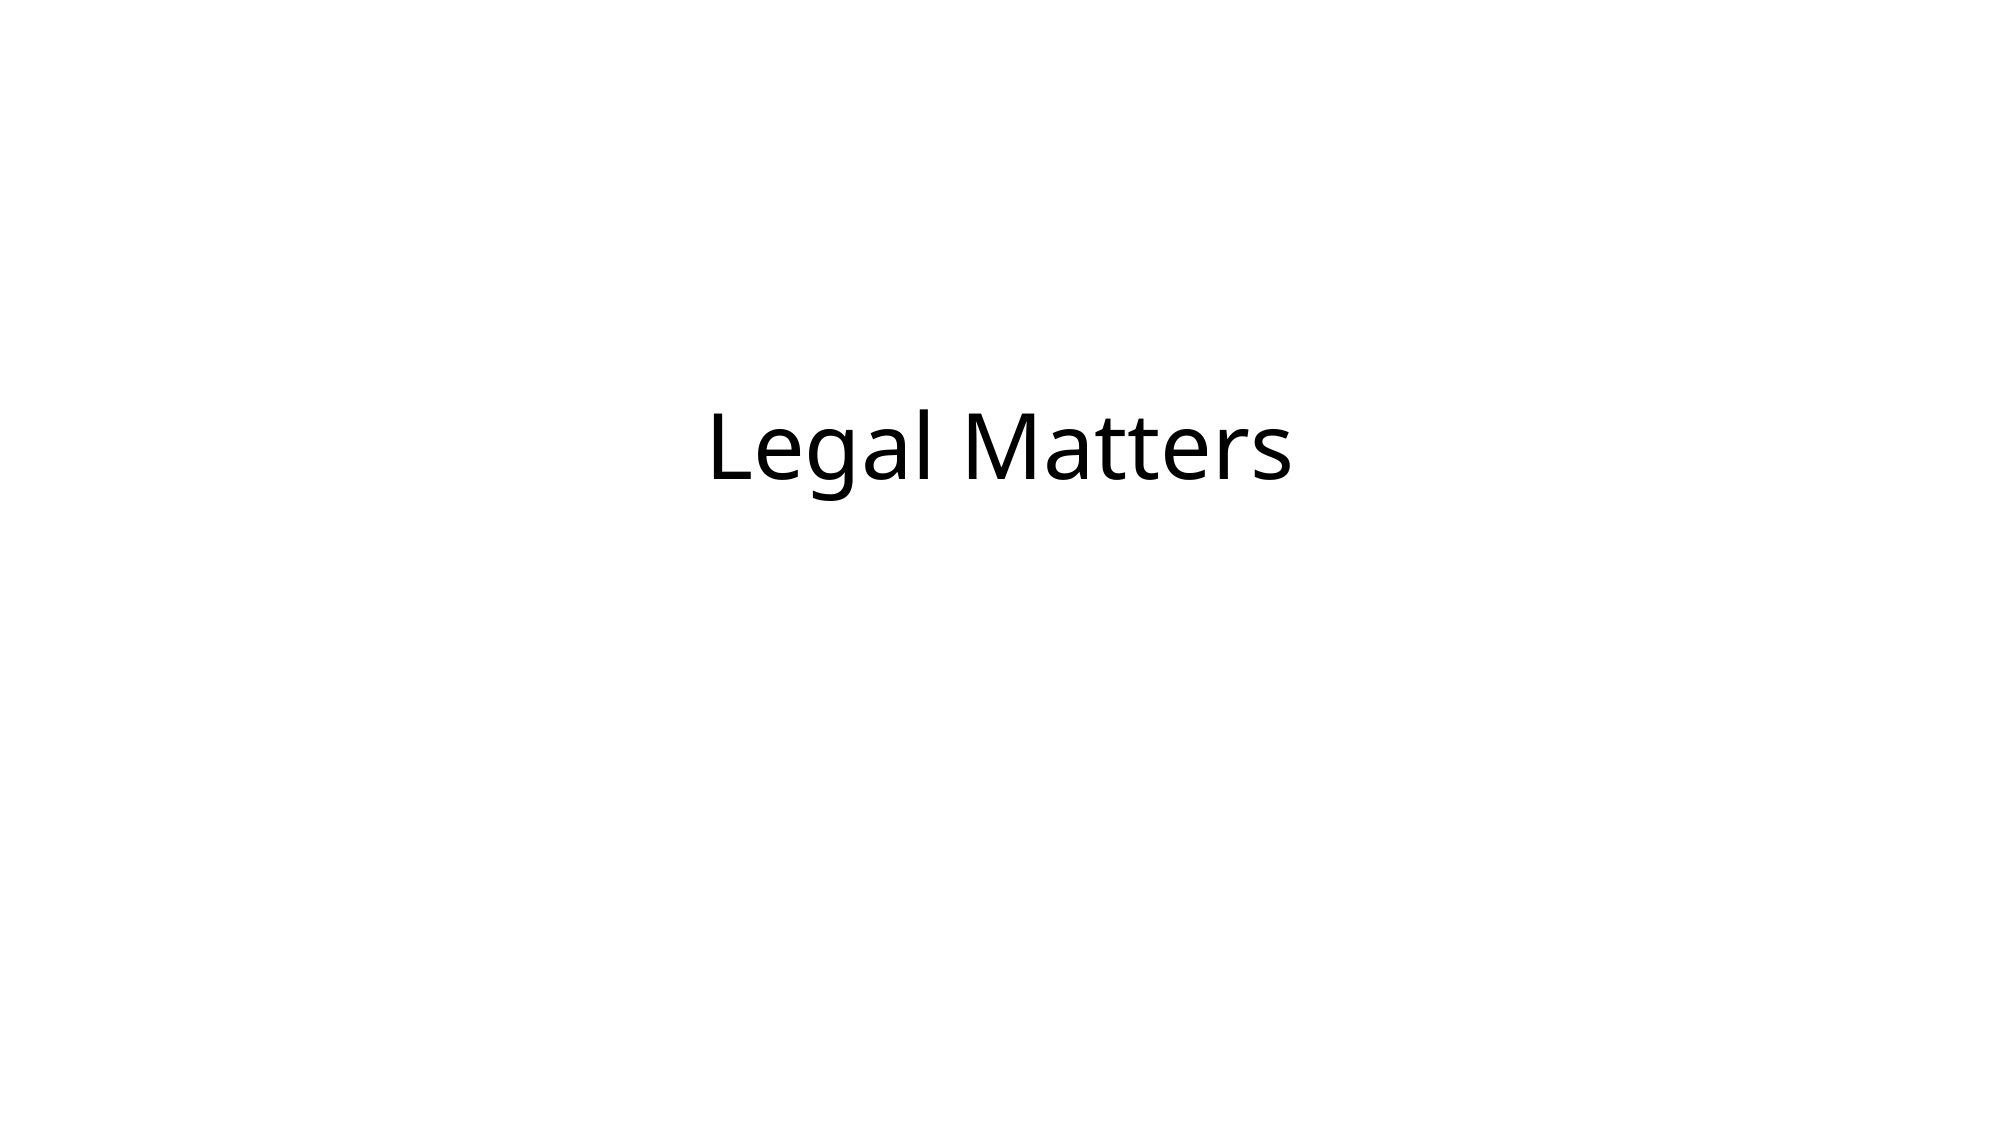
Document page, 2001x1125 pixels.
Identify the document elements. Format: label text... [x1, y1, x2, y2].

title Legal Matters [137, 59, 1863, 841]
